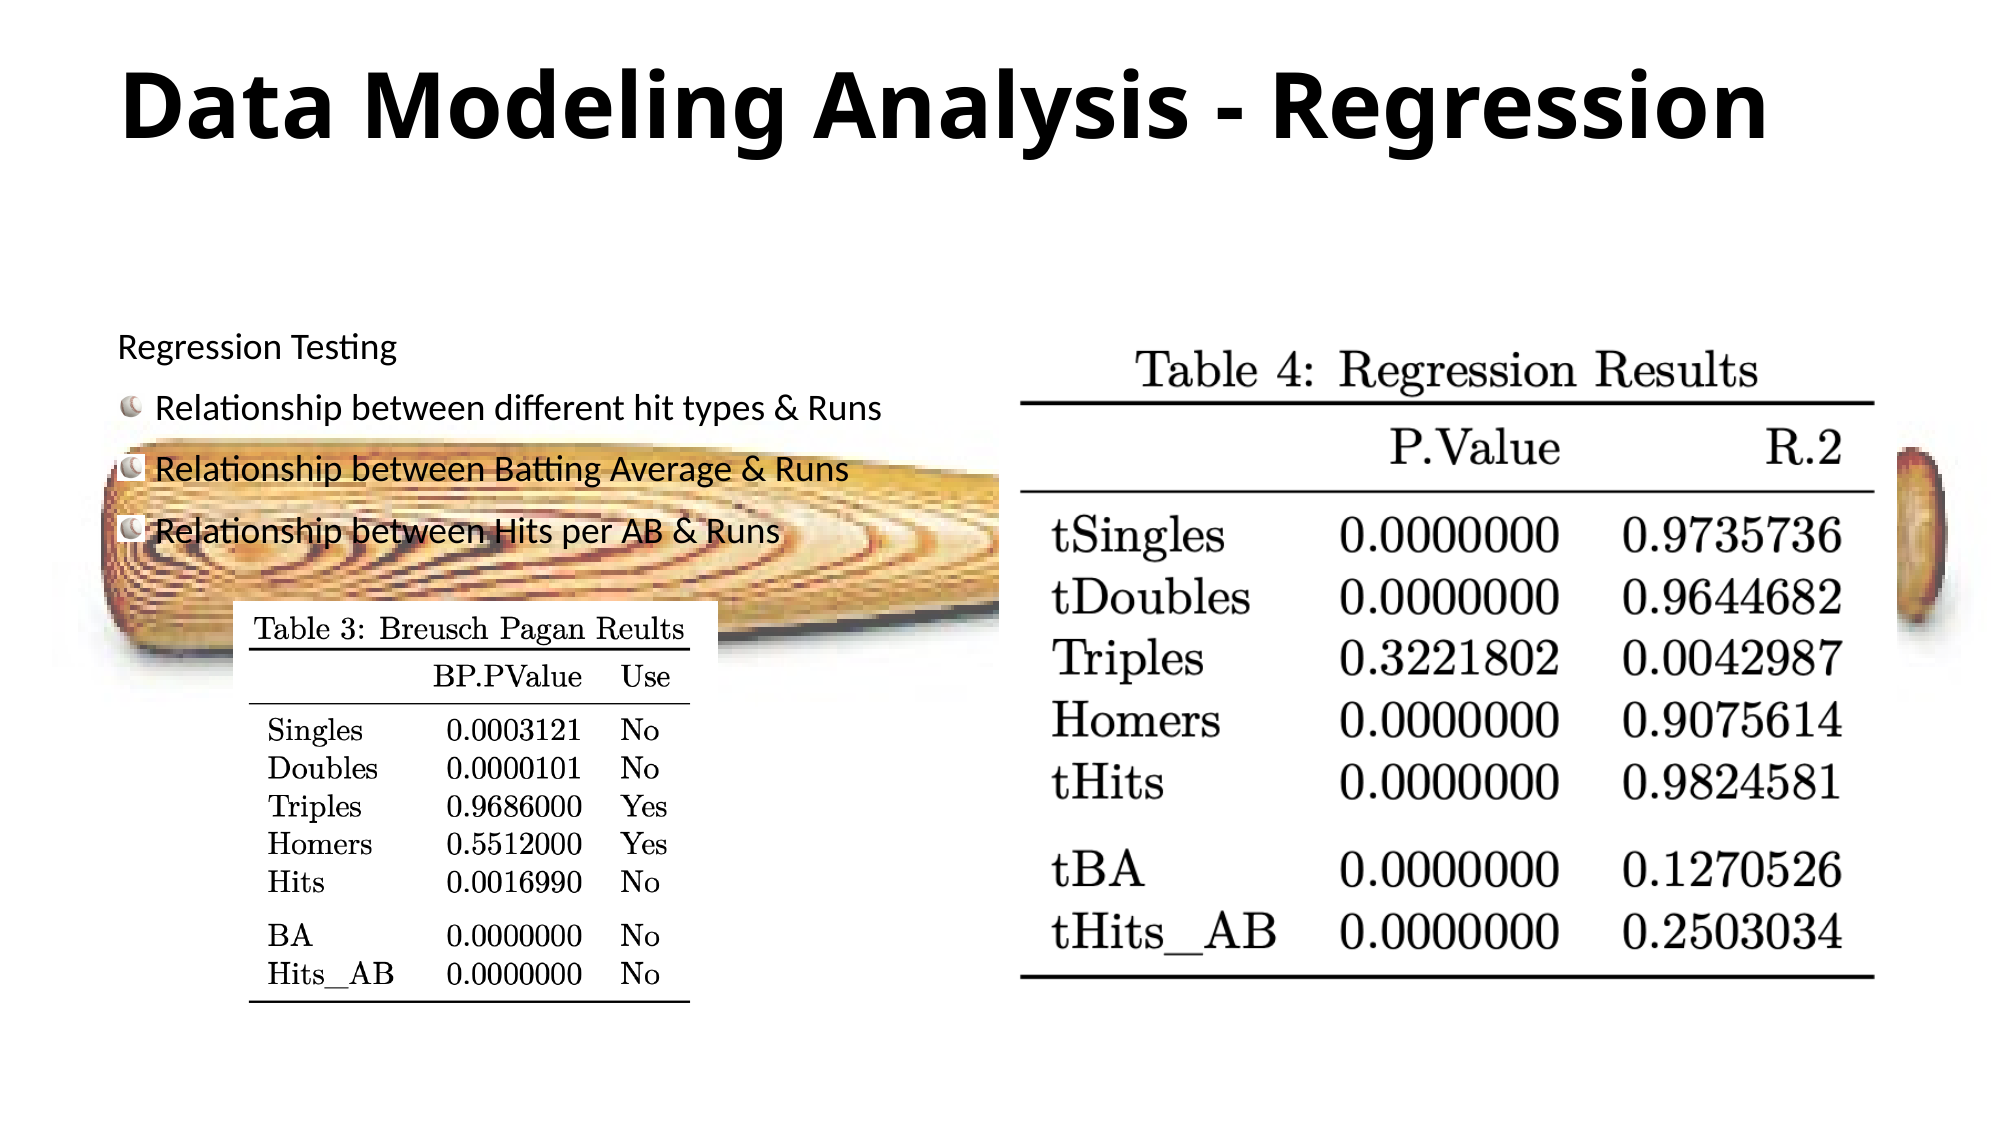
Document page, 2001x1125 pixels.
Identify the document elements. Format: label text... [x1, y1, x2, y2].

title Data Modeling Analysis - Regression [103, 0, 1828, 218]
picture [117, 515, 145, 542]
picture [117, 393, 145, 420]
picture [233, 601, 718, 1026]
picture [117, 454, 145, 481]
text_box Regression Testing Relationship between different hit types & Runs Relationship between Batting Average & Runs Relationship between Hits per AB & Runs [102, 314, 982, 559]
picture [999, 321, 1897, 1008]
